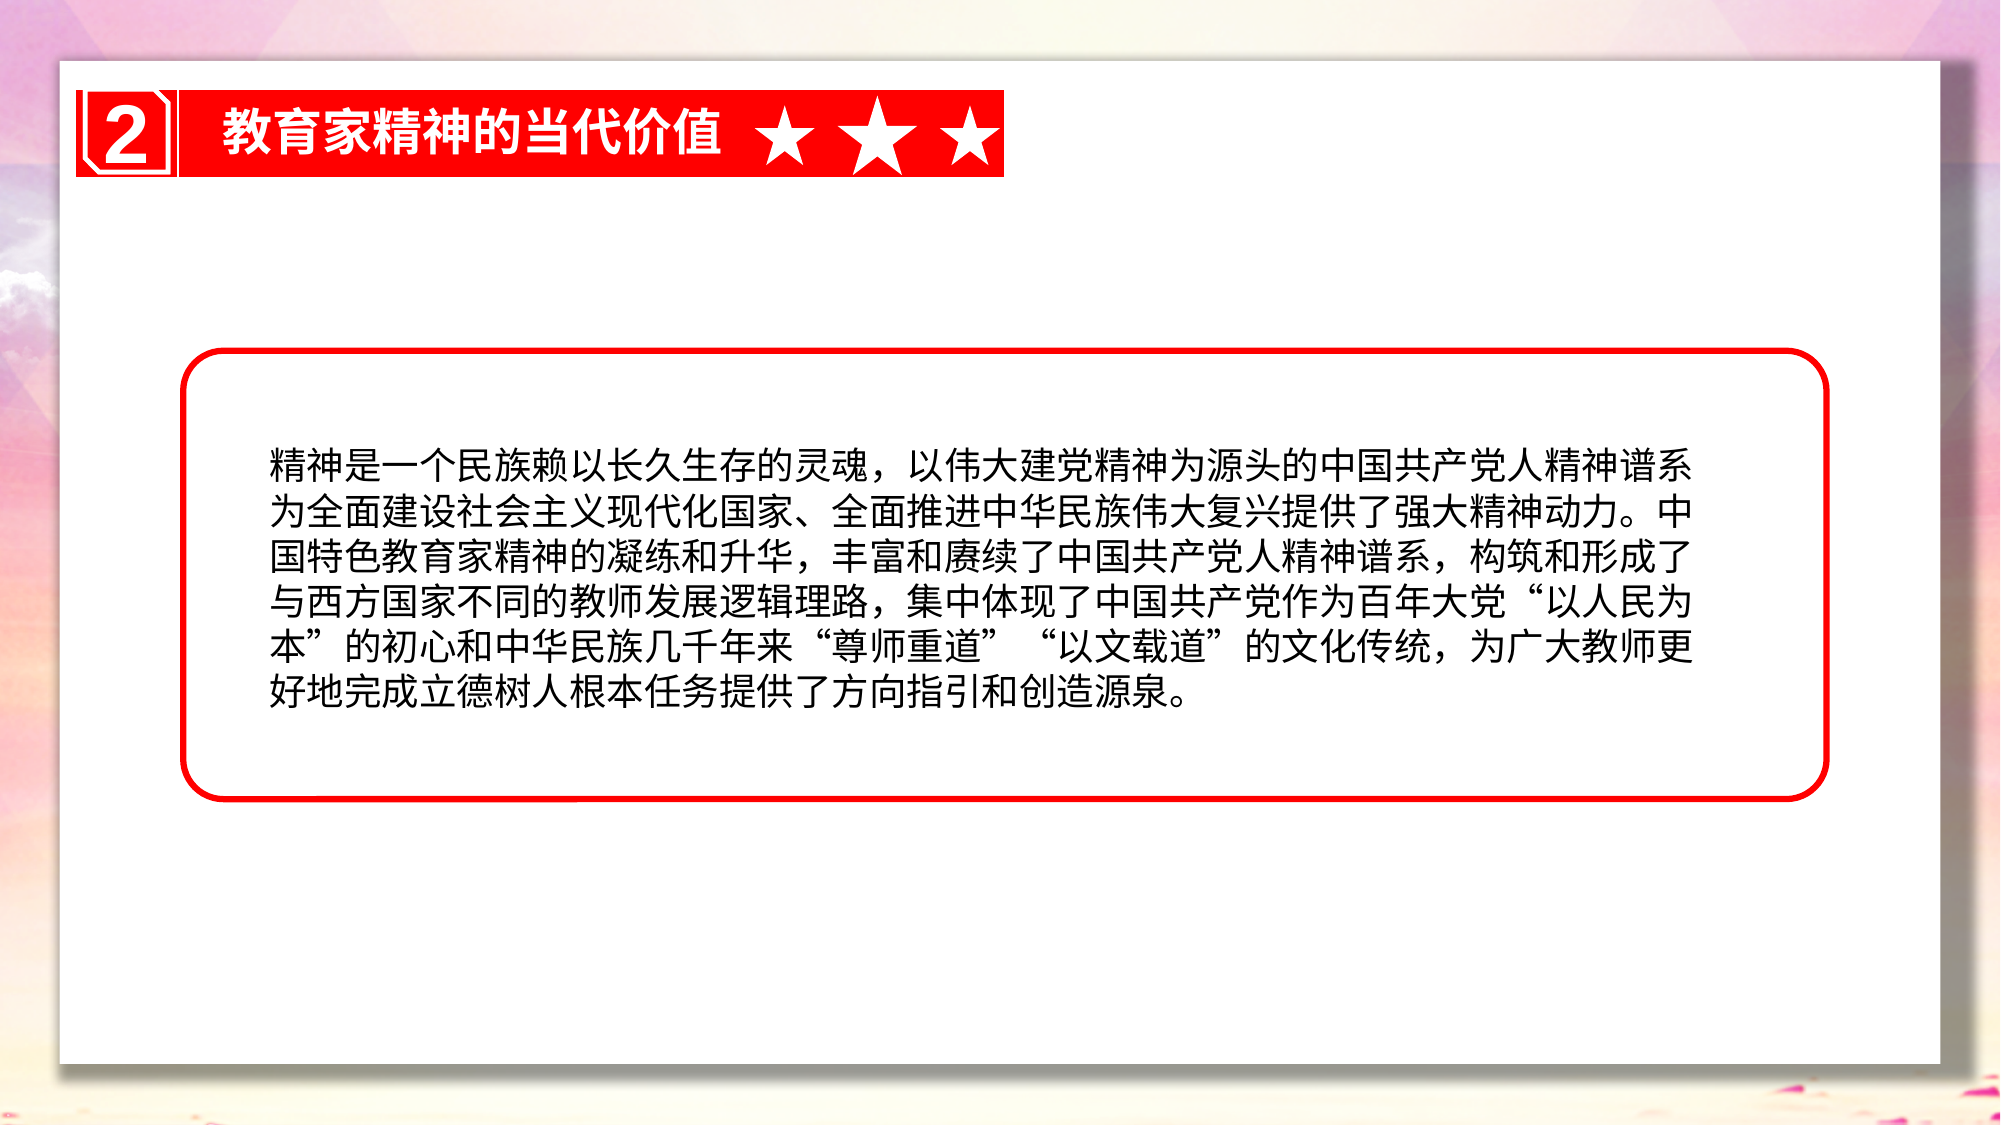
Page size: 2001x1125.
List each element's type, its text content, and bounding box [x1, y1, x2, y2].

picture [0, 0, 2001, 1125]
text_box [182, 349, 1828, 801]
text_box 2 [84, 88, 170, 174]
text_box 精神是一个民族赖以长久生存的灵魂，以伟大建党精神为源头的中国共产党人精神谱系为全面建设社会主义现代化国家、全面推进中华民族伟大复兴提供了强大精神动力。中国特色教育家精神的凝练和升华，丰富和赓续了中国共产党人精神谱系，构筑和形成了与西方国家不同的教师发展逻辑理路，集中体现了中国共产党作为百年大党“以人民为本”的初心和中华民族几千年来“尊师重道”“以文载道”的文化传统，为广大教师更好地完成立德树人根本任务提供了方向指引和创造源泉。 [254, 435, 1746, 760]
text_box [213, 789, 1453, 862]
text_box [754, 95, 1000, 176]
text_box [177, 88, 1006, 179]
